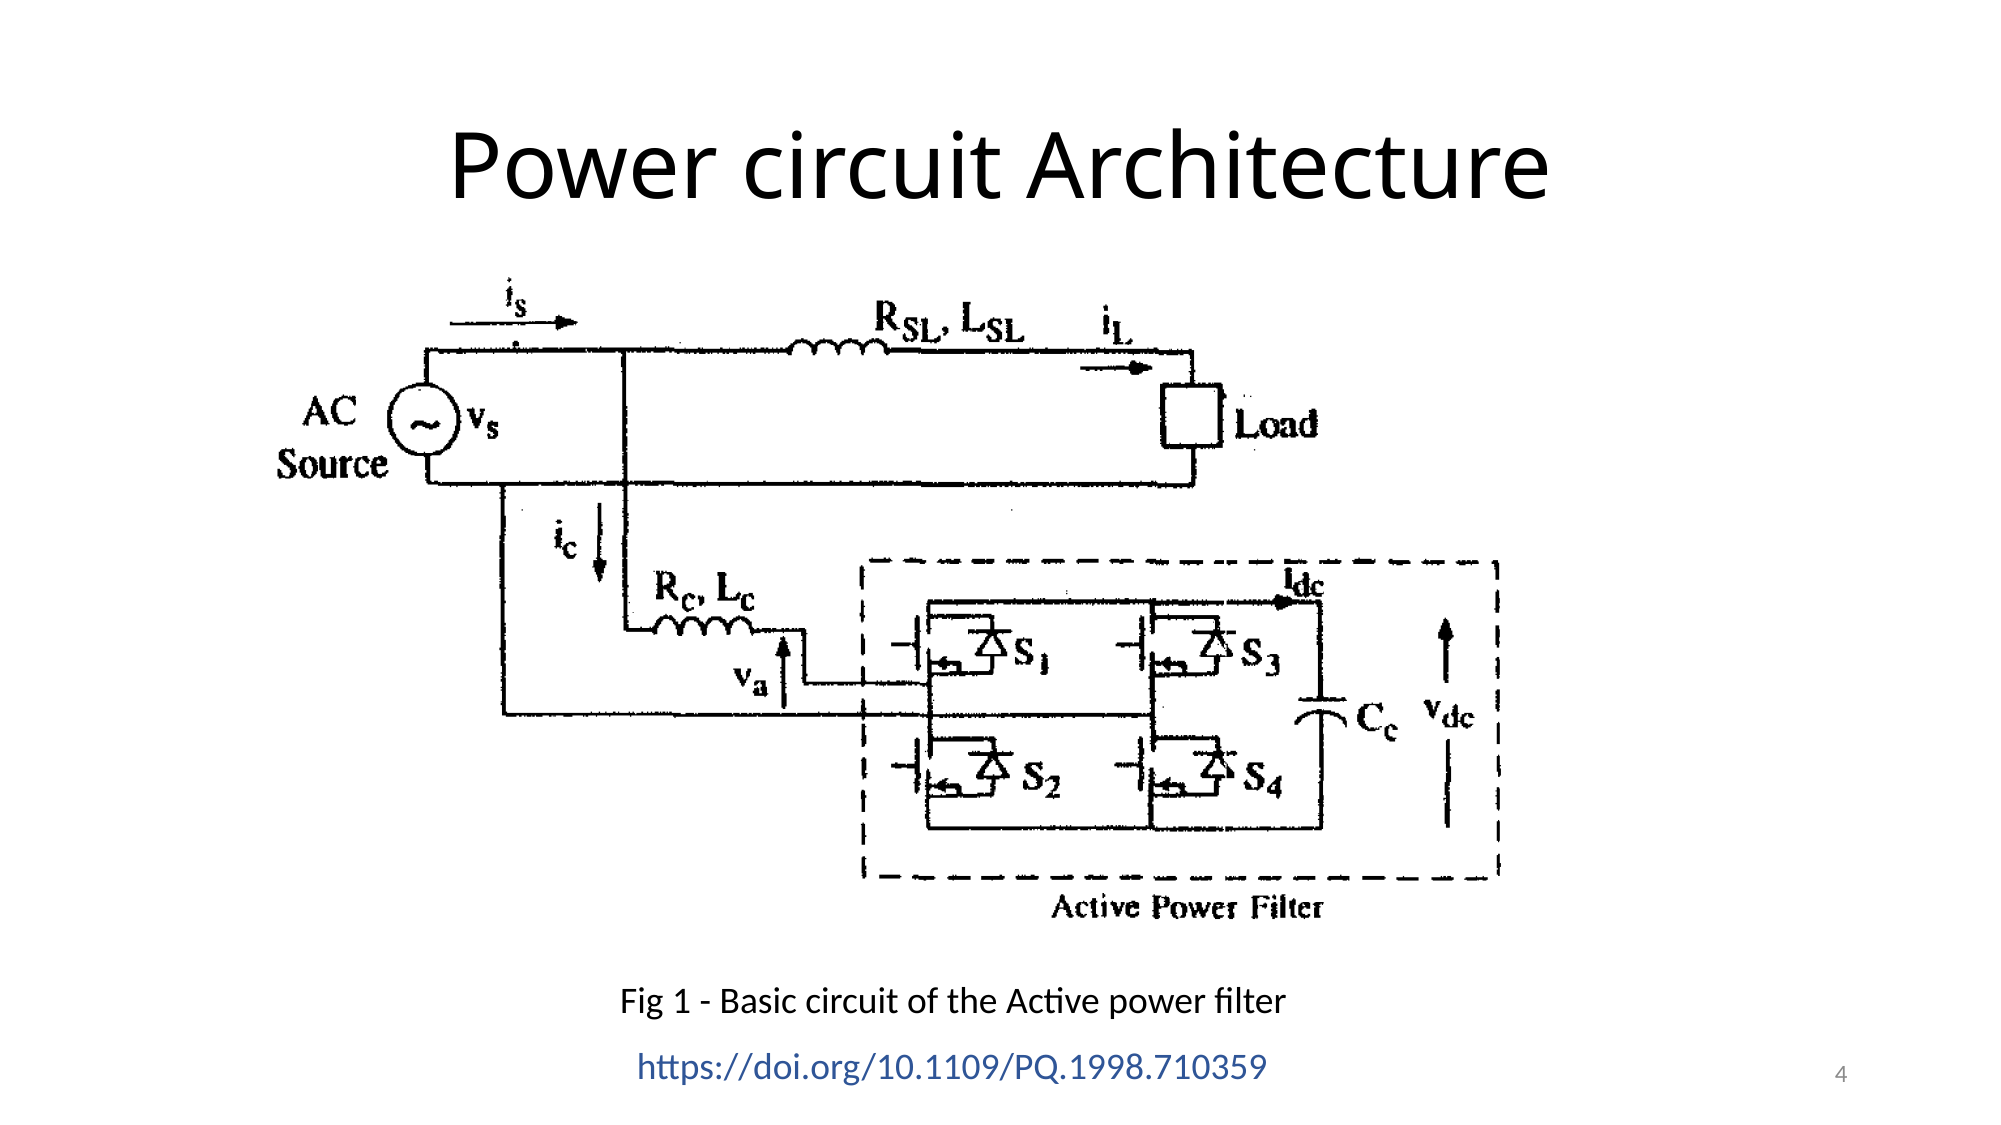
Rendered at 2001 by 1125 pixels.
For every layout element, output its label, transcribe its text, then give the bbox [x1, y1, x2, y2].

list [245, 277, 1566, 925]
text_box Fig 1 - Basic circuit of the Active power filter [605, 968, 1459, 1028]
title Power circuit Architecture [137, 59, 1863, 278]
text_box https://doi.org/10.1109/PQ.1998.710359 [622, 1034, 1330, 1095]
slide_number 4 [1412, 1042, 1863, 1103]
